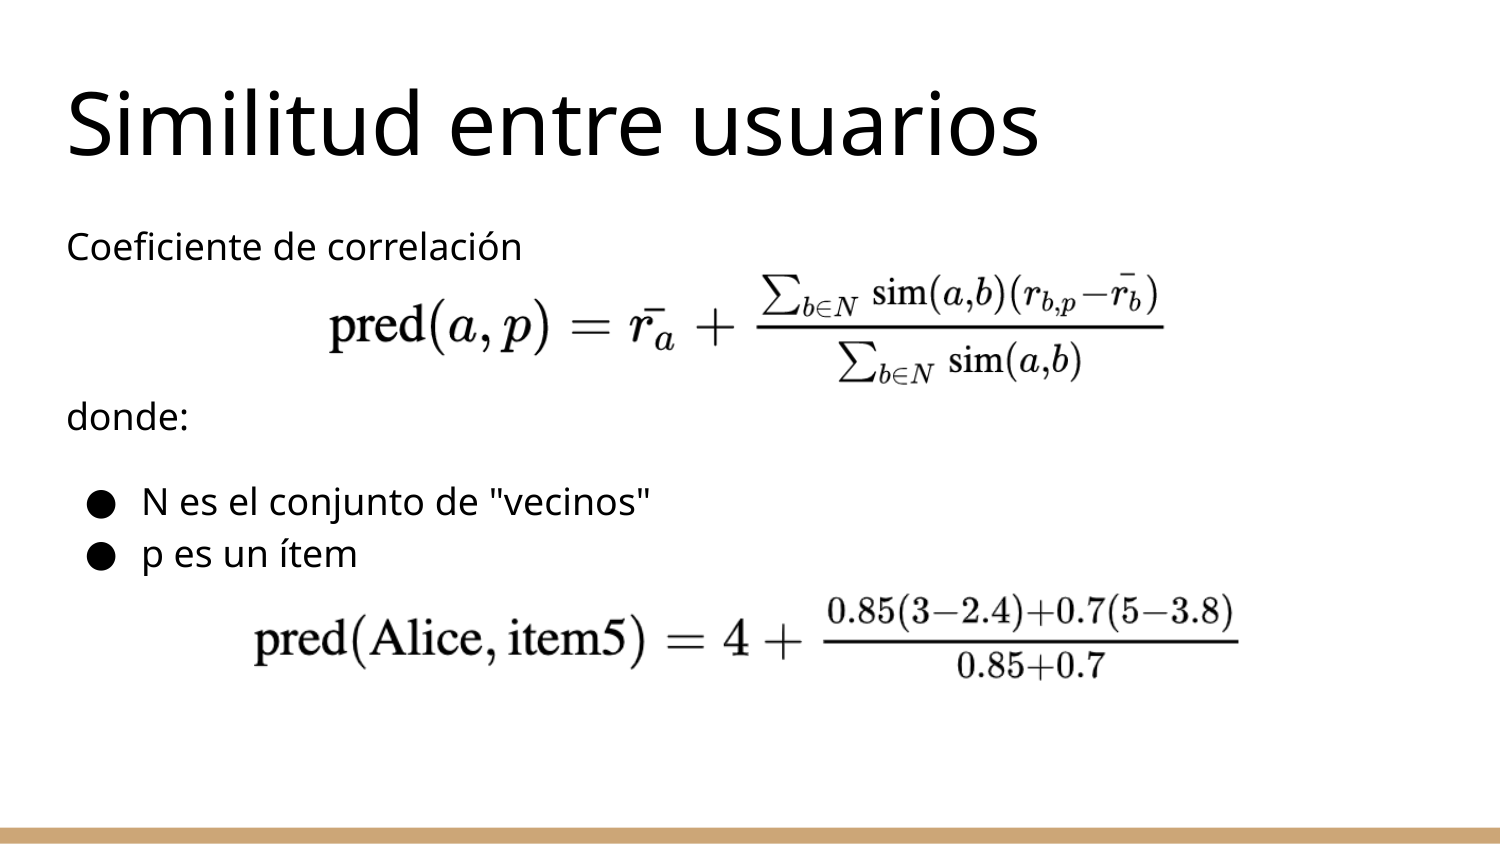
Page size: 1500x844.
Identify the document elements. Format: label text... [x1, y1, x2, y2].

list Coeficiente de correlación donde: N es el conjunto de "vecinos" p es un ítem [51, 200, 1449, 752]
picture [254, 589, 1246, 686]
title Similitud entre usuarios [51, 51, 1449, 189]
picture [326, 262, 1174, 390]
